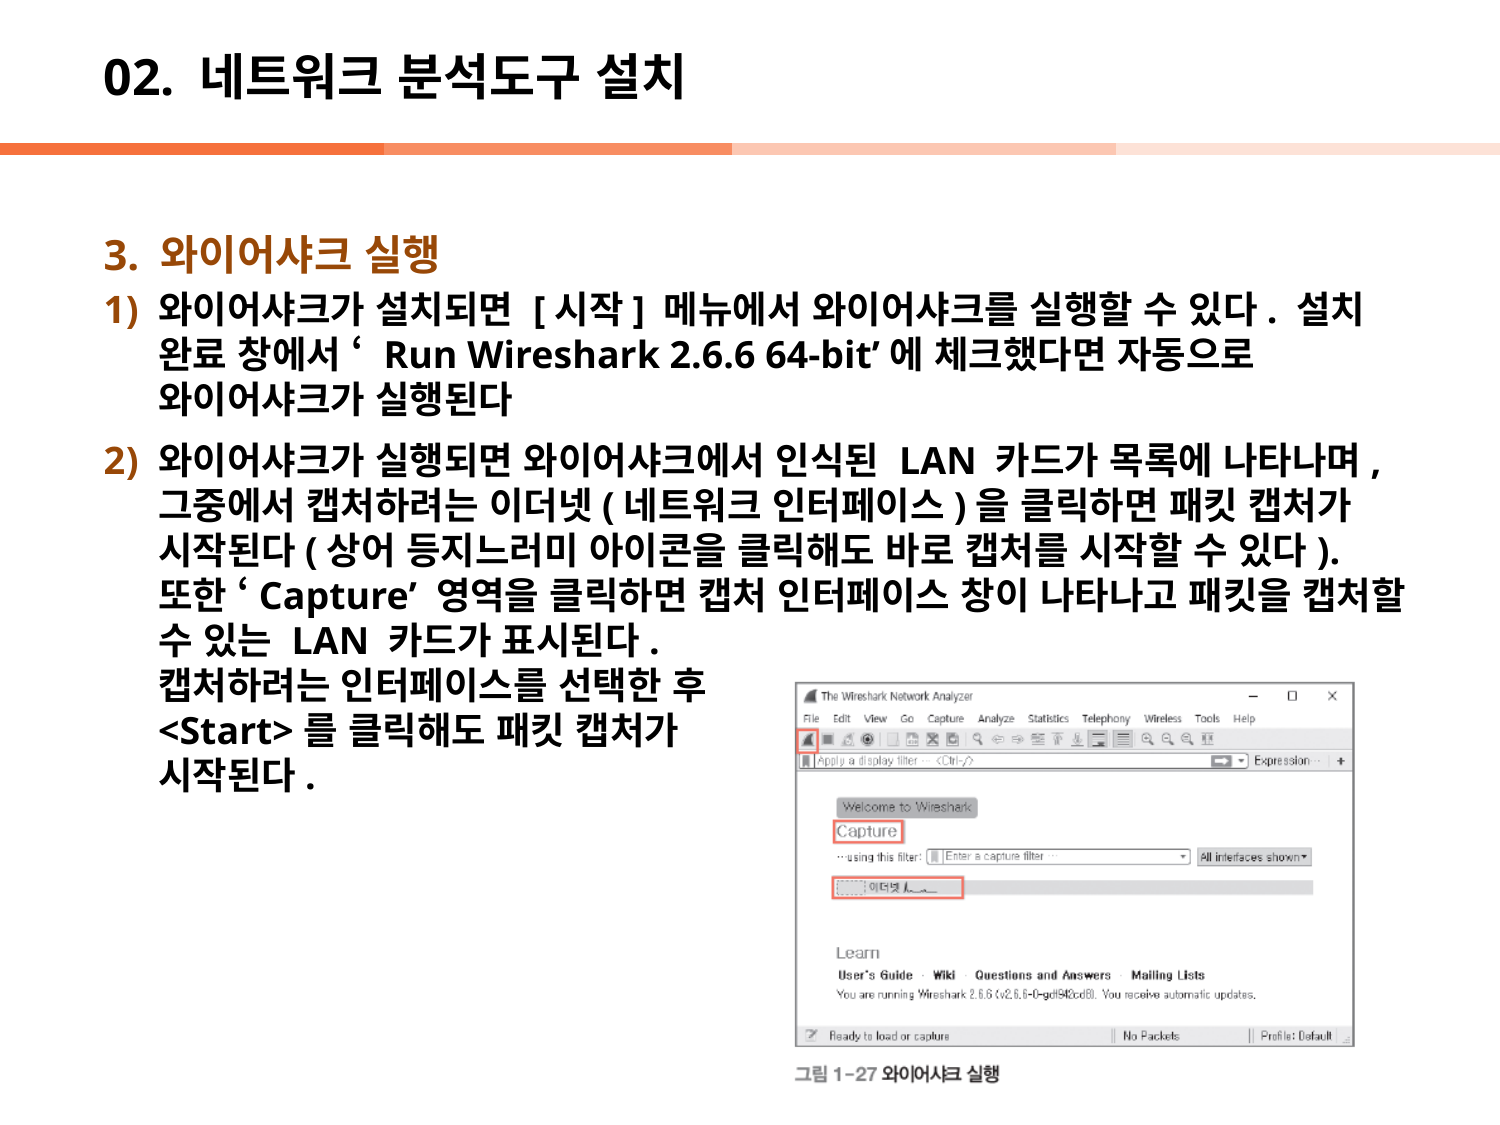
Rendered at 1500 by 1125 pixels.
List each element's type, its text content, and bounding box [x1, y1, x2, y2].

picture [785, 677, 1365, 1090]
list 3. 와이어샤크 실행 와이어샤크가 설치되면 [시작] 메뉴에서 와이어샤크를 실행할 수 있다. 설치 완료 창에서 ‘ Run Wireshark 2.6.6 64-bit’에 체크했다면 자동으로 와이어샤크가 실행된다 와이어샤크가 실행되면 와이어샤크에서 인식된 LAN 카드가 목록에 나타나며, 그중에서 캡처하려는 이더넷(네트워크 인터페이스)을 클릭하면 패킷 캡처가 시작된다(상어 등지느러미 아이콘을 클릭해도 바로 캡처를 시작할 수 있다). 또한 ‘Capture’ 영역을 클릭하면 캡처 인터페이스 창이 나타나고 패킷을 캡처할 수 있는 LAN 카드가 표시된다. 캡처하려는 인터페이스를 선택한 후 <Start>를 클릭해도 패킷 캡처가 시작된다. [88, 196, 1436, 1083]
title 02. 네트워크 분석도구 설치 [88, 30, 1330, 121]
